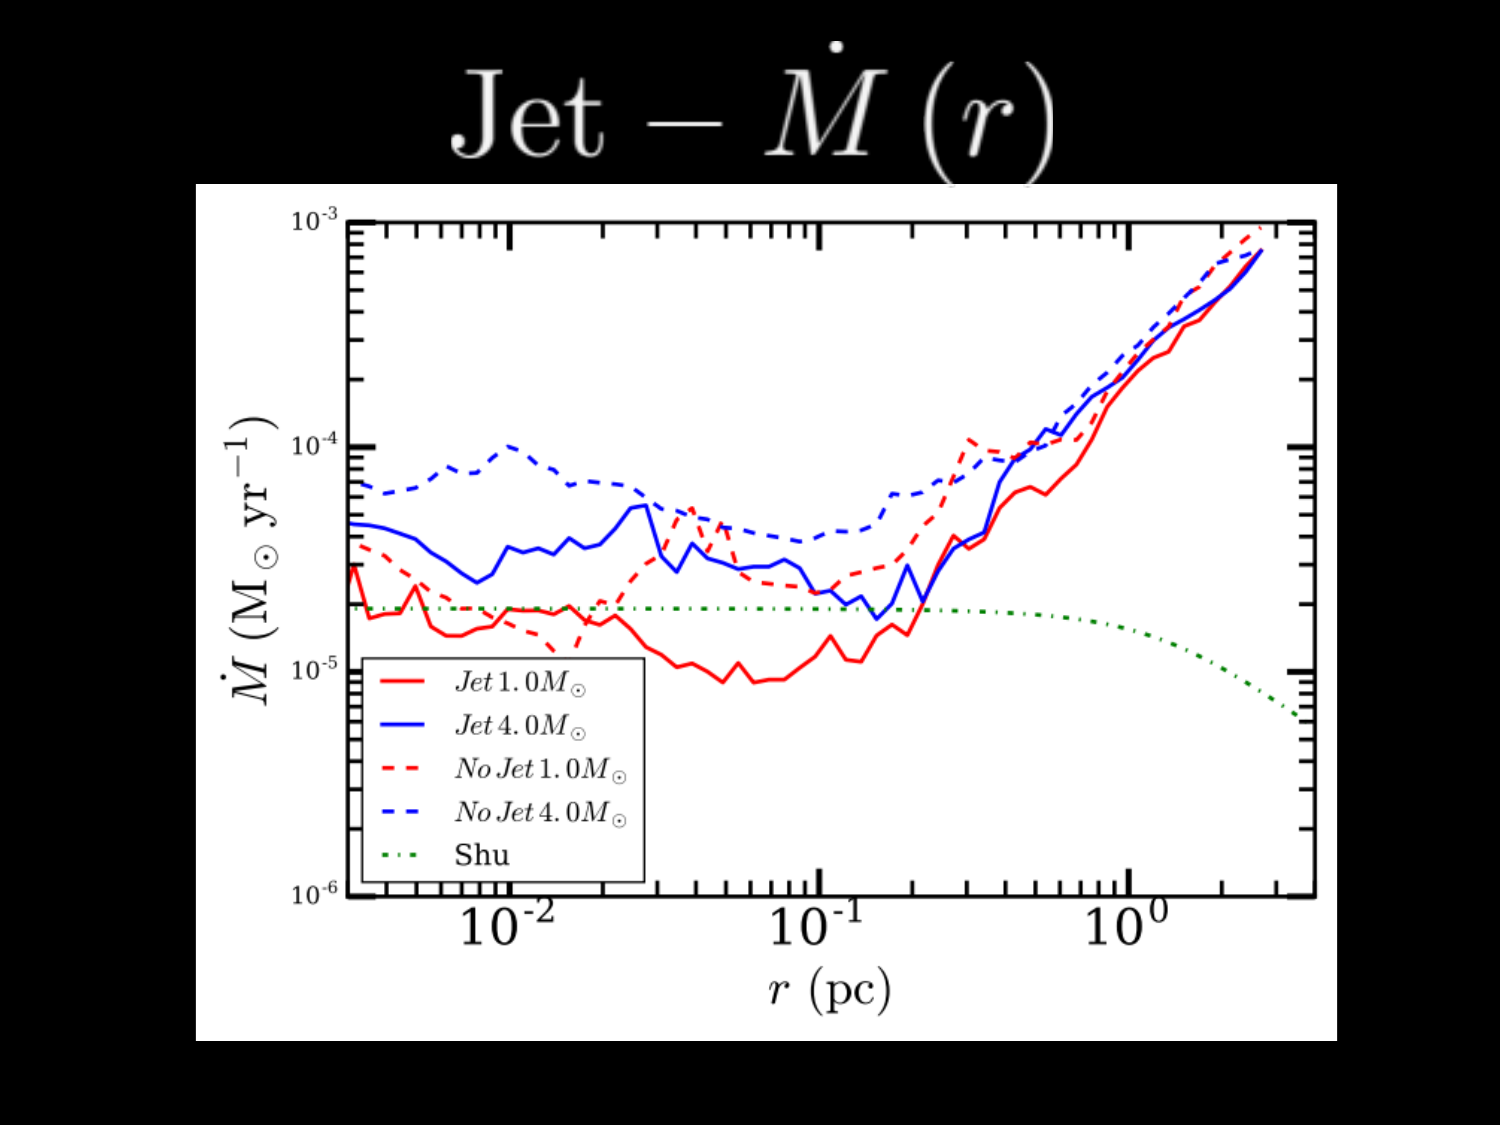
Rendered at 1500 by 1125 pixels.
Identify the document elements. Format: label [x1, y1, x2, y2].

picture [195, 41, 1338, 1042]
